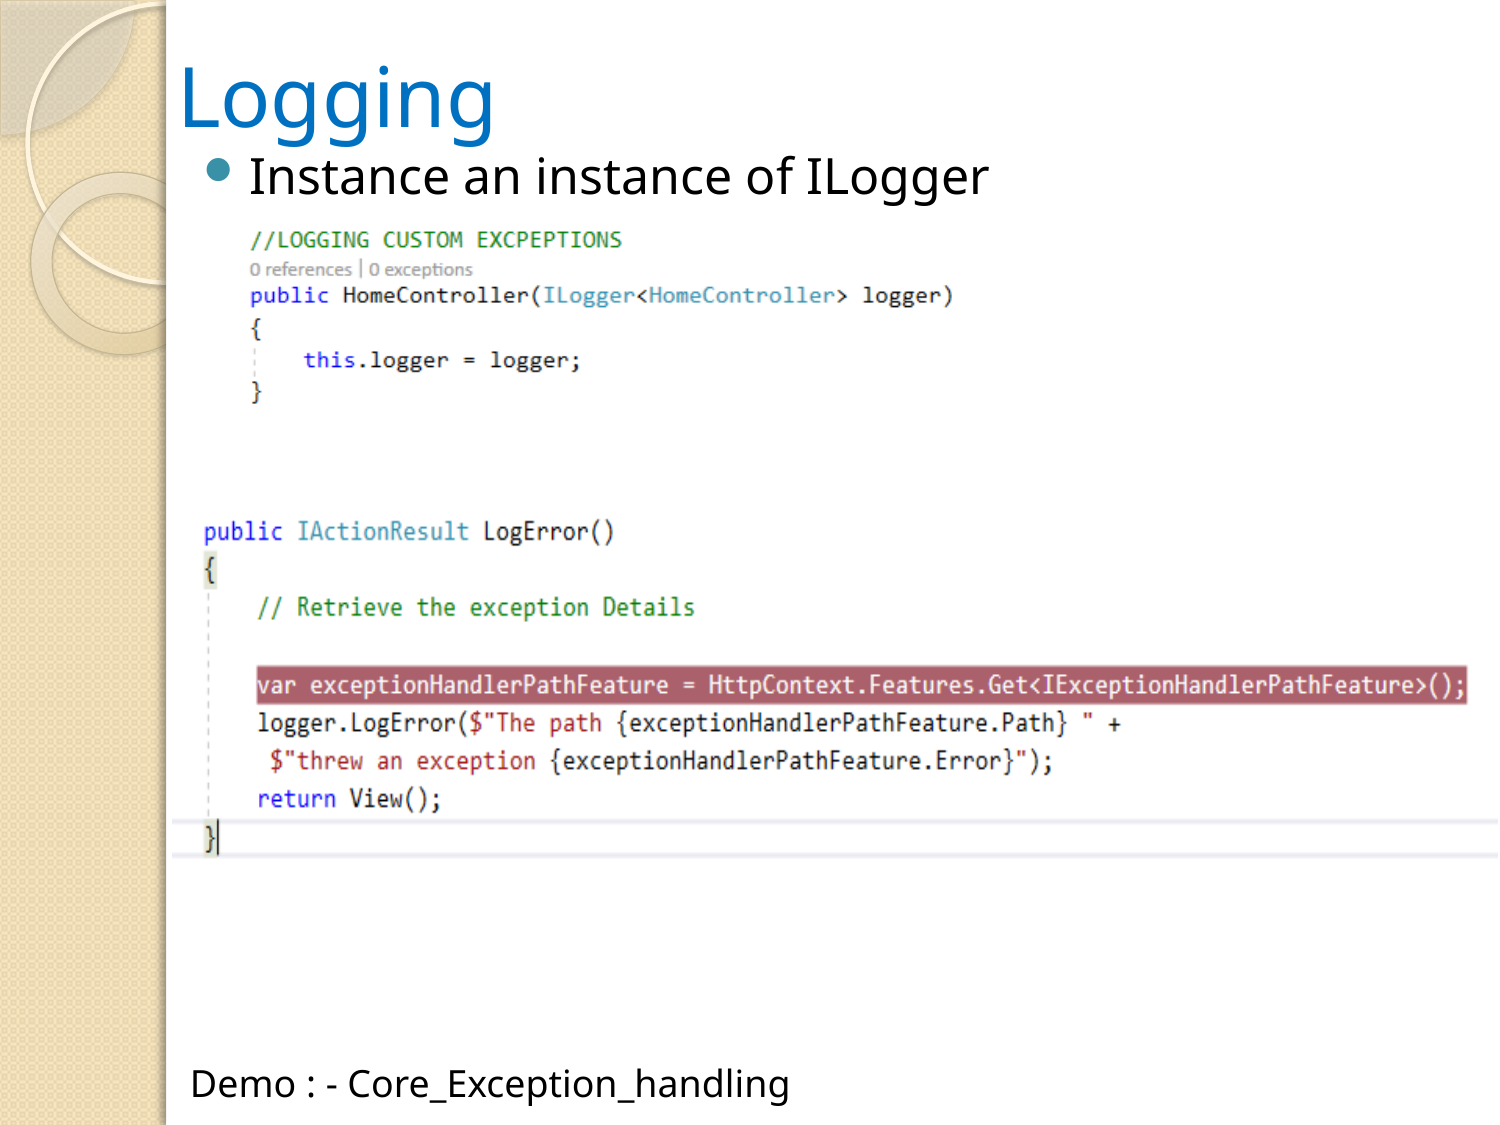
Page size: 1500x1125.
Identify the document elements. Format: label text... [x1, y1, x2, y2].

list Instance an instance of ILogger [174, 137, 1500, 225]
picture [237, 224, 977, 407]
text_box Demo : - Core_Exception_handling [175, 1052, 806, 1113]
title Logging [162, 0, 1393, 188]
picture [172, 512, 1498, 872]
